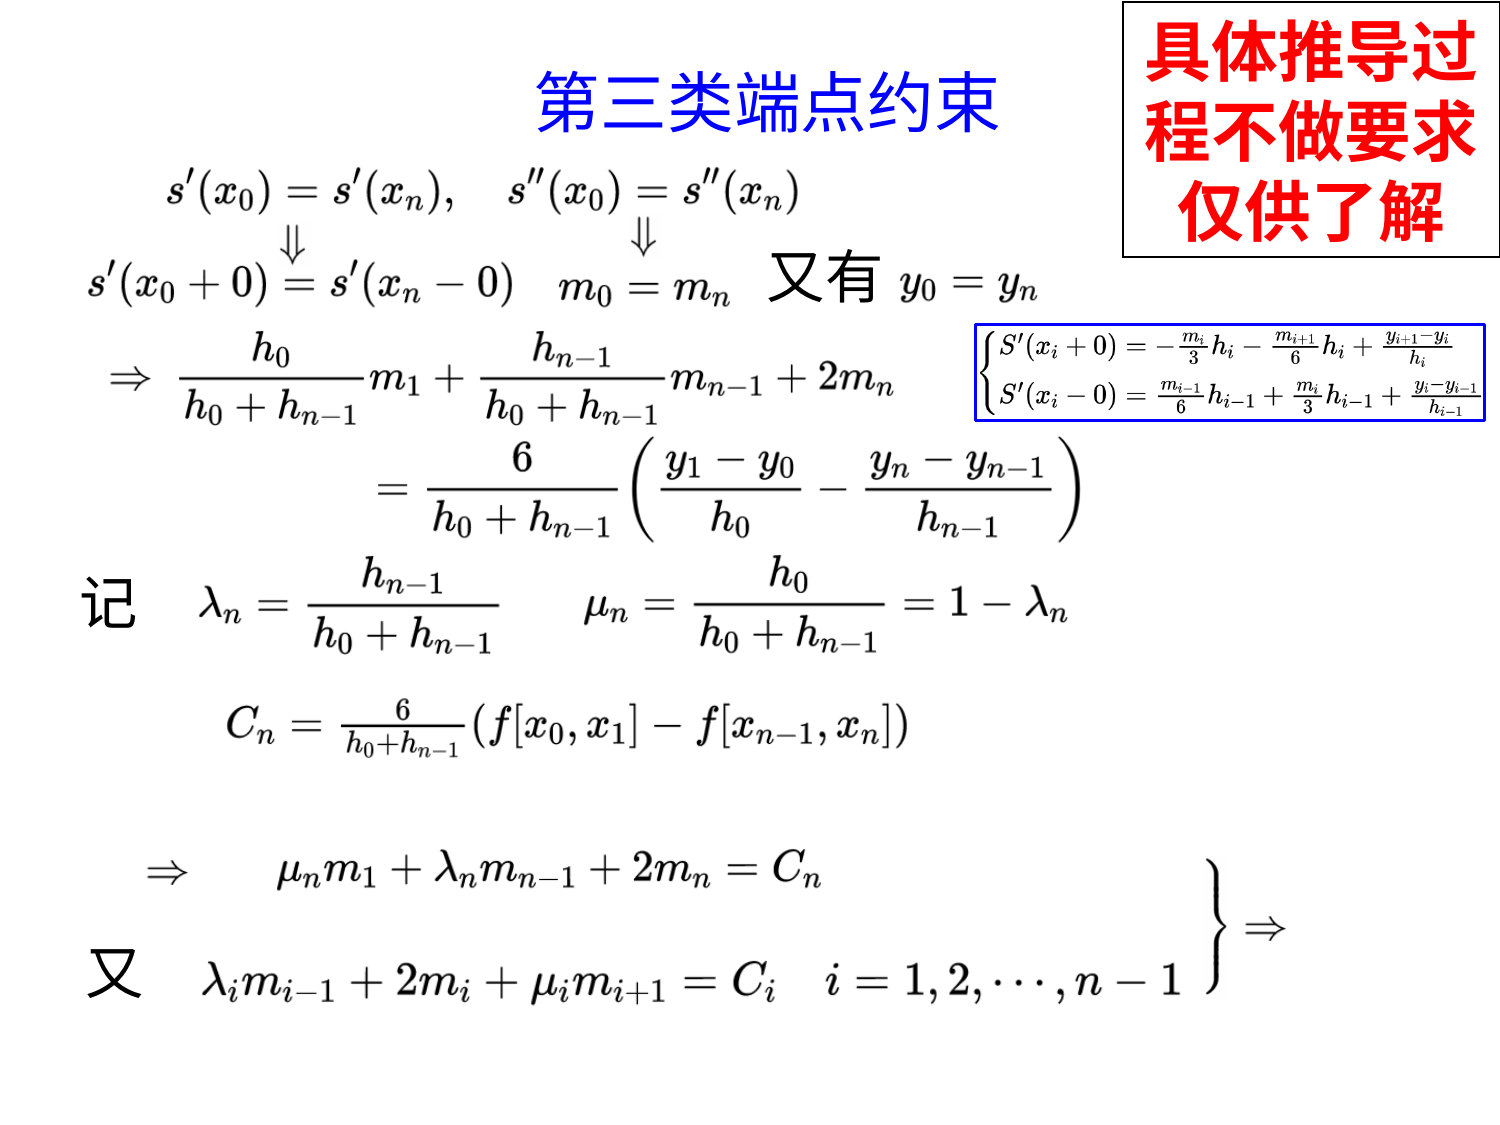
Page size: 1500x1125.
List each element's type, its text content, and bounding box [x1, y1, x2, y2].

picture [976, 326, 1484, 419]
text_box 又有 [752, 233, 899, 318]
picture [557, 268, 733, 315]
picture [273, 845, 826, 896]
picture [105, 359, 154, 394]
picture [84, 220, 517, 316]
picture [1201, 854, 1227, 1000]
picture [222, 689, 911, 761]
picture [190, 554, 508, 659]
picture [171, 325, 1087, 551]
text_box 又 [70, 928, 159, 1014]
text_box 具体推导过程不做要求仅供了解 [1122, 1, 1500, 258]
text_box 第三类端点约束 [277, 62, 1258, 145]
picture [579, 552, 1071, 661]
picture [166, 160, 803, 259]
picture [1240, 910, 1289, 944]
picture [894, 264, 1041, 311]
picture [197, 952, 1188, 1011]
picture [142, 854, 191, 888]
text_box 记 [64, 558, 153, 644]
